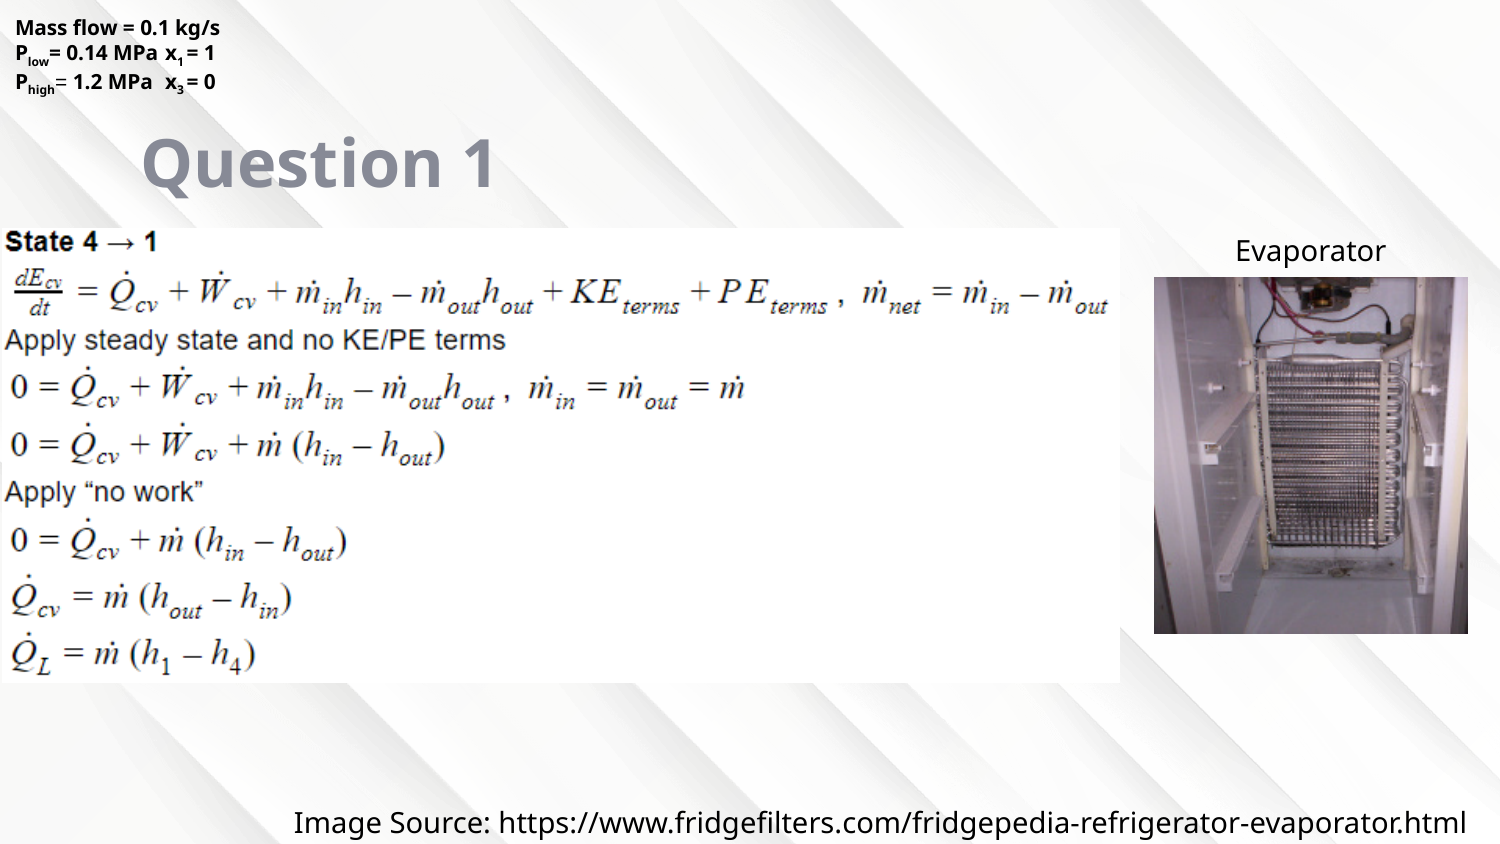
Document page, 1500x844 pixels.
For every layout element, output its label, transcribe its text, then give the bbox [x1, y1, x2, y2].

text_box Evaporator [1142, 217, 1479, 263]
picture [0, 0, 1500, 844]
text_box Image Source: https://www.fridgefilters.com/fridgepedia-refrigerator-evaporator.html [16, 789, 1484, 837]
title Question 1 [140, 137, 1360, 203]
text_box Mass flow = 0.1 kg/s Plow= 0.14 MPa x1 = 1 Phigh= 1.2 MPa x3 = 0 [0, 0, 277, 146]
